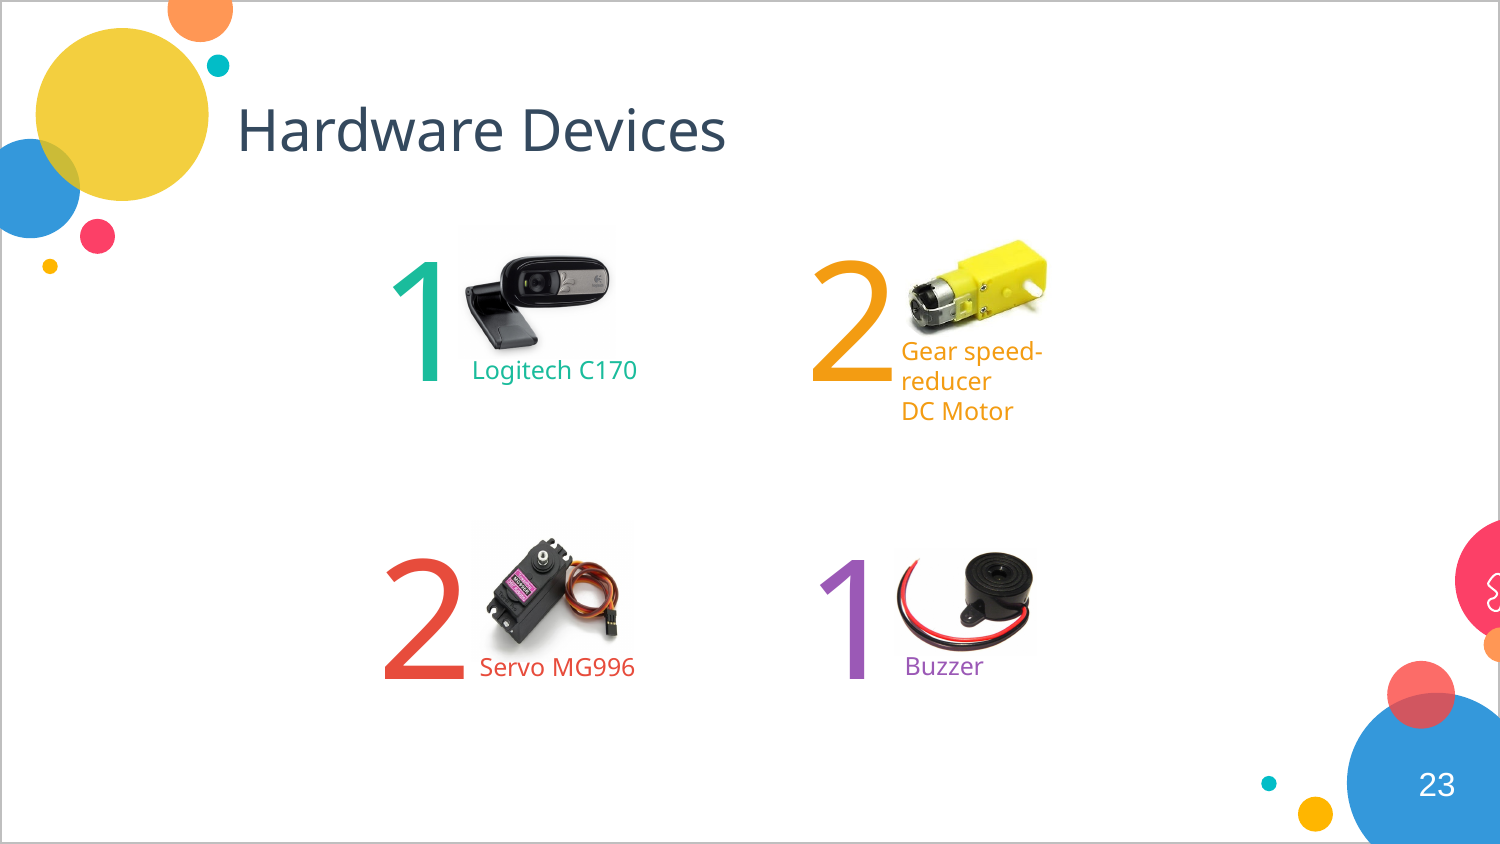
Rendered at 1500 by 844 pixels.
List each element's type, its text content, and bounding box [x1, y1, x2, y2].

title Hardware Devices [221, 77, 1331, 179]
slide_number 23 [1346, 692, 1500, 844]
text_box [361, 207, 1139, 723]
